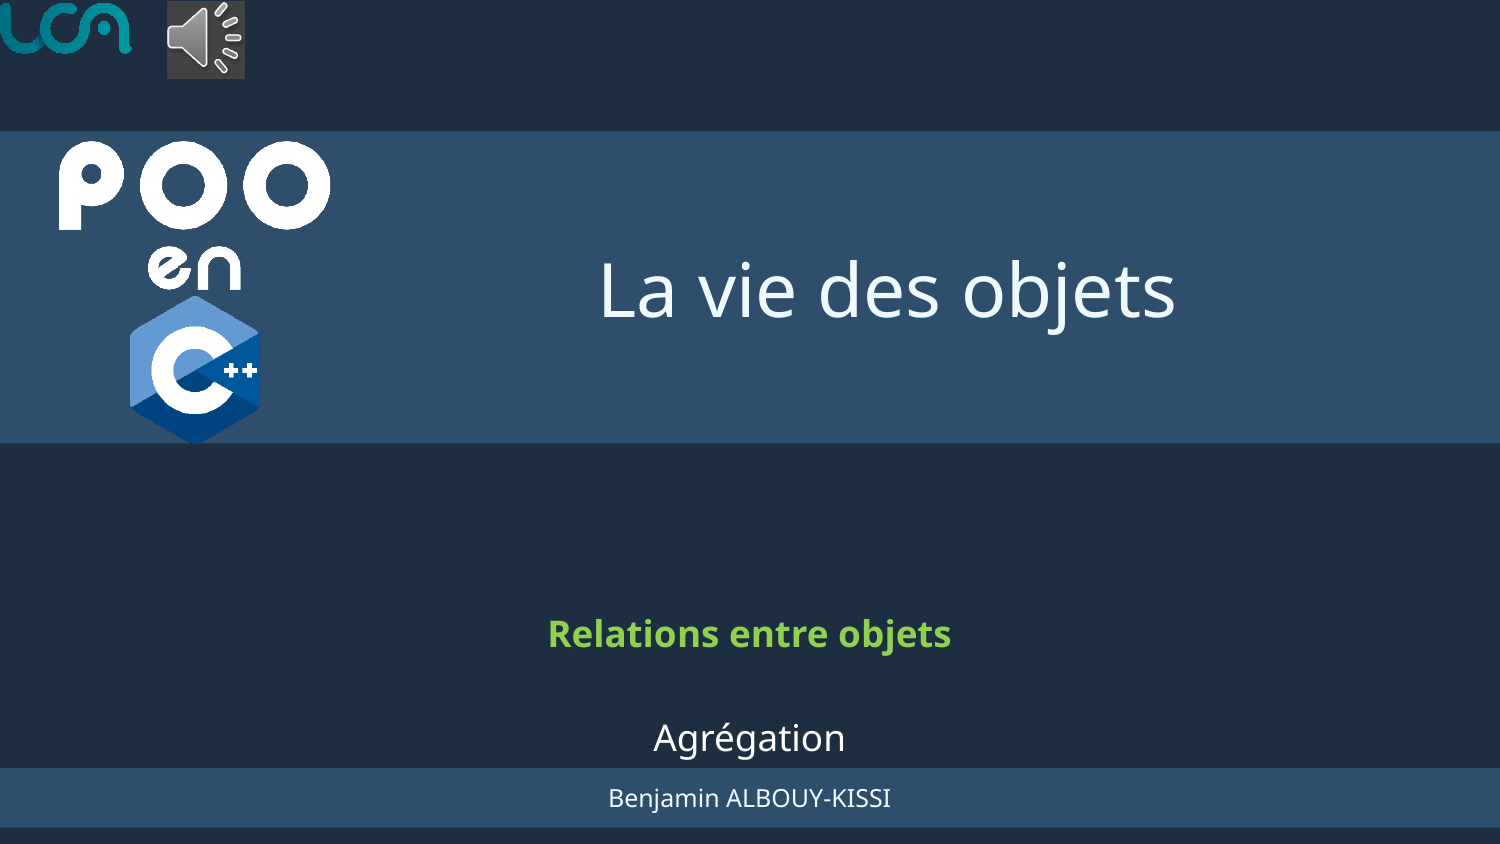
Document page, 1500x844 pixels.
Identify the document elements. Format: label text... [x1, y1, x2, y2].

text_box [0, 828, 1500, 844]
picture [49, 132, 339, 238]
picture [120, 296, 268, 444]
subtitle Contrôler la création et la destruction Relations entre objets Composition Agrégation [206, 551, 1294, 766]
text_box [0, 766, 1500, 828]
picture [0, 3, 132, 54]
footer Benjamin ALBOUY-KISSI [512, 768, 988, 828]
picture [165, 0, 247, 81]
title La vie des objets [387, 131, 1388, 444]
picture [136, 240, 251, 294]
